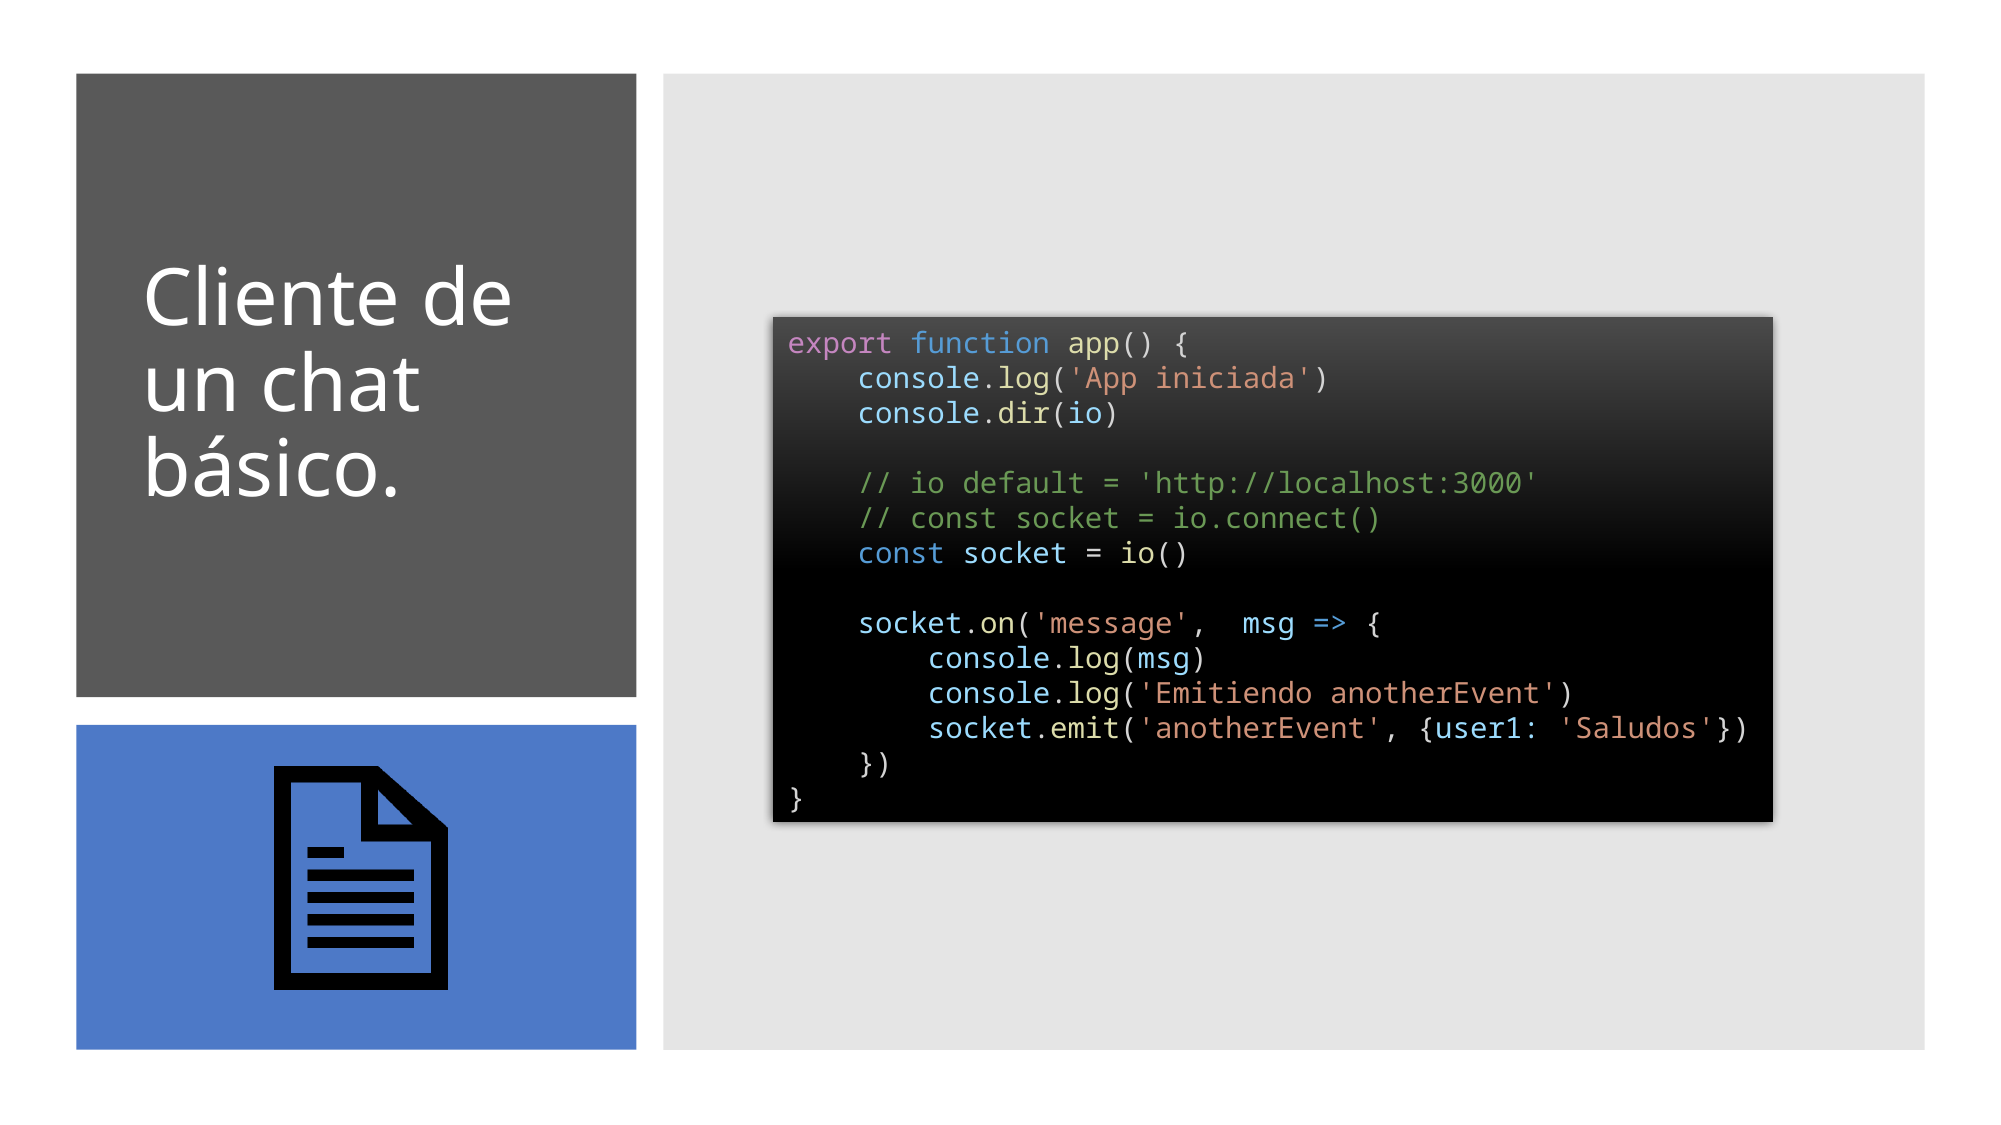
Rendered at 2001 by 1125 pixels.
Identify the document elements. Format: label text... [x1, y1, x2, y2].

text_box [75, 724, 637, 1051]
picture [226, 743, 495, 1012]
title Cliente de un chat básico. [127, 120, 595, 652]
text_box export function app() { console.log('App iniciada') console.dir(io) // io default = 'http://localhost:3000' // const socket = io.connect() const socket = io() socket.on('message', msg => { console.log(msg) console.log('Emitiendo anotherEvent') socket.emit('anotherEvent', {user1: 'Saludos'}) }) } [773, 317, 1773, 822]
list [718, 112, 1873, 986]
text_box [75, 72, 637, 698]
text_box [662, 72, 1926, 1051]
